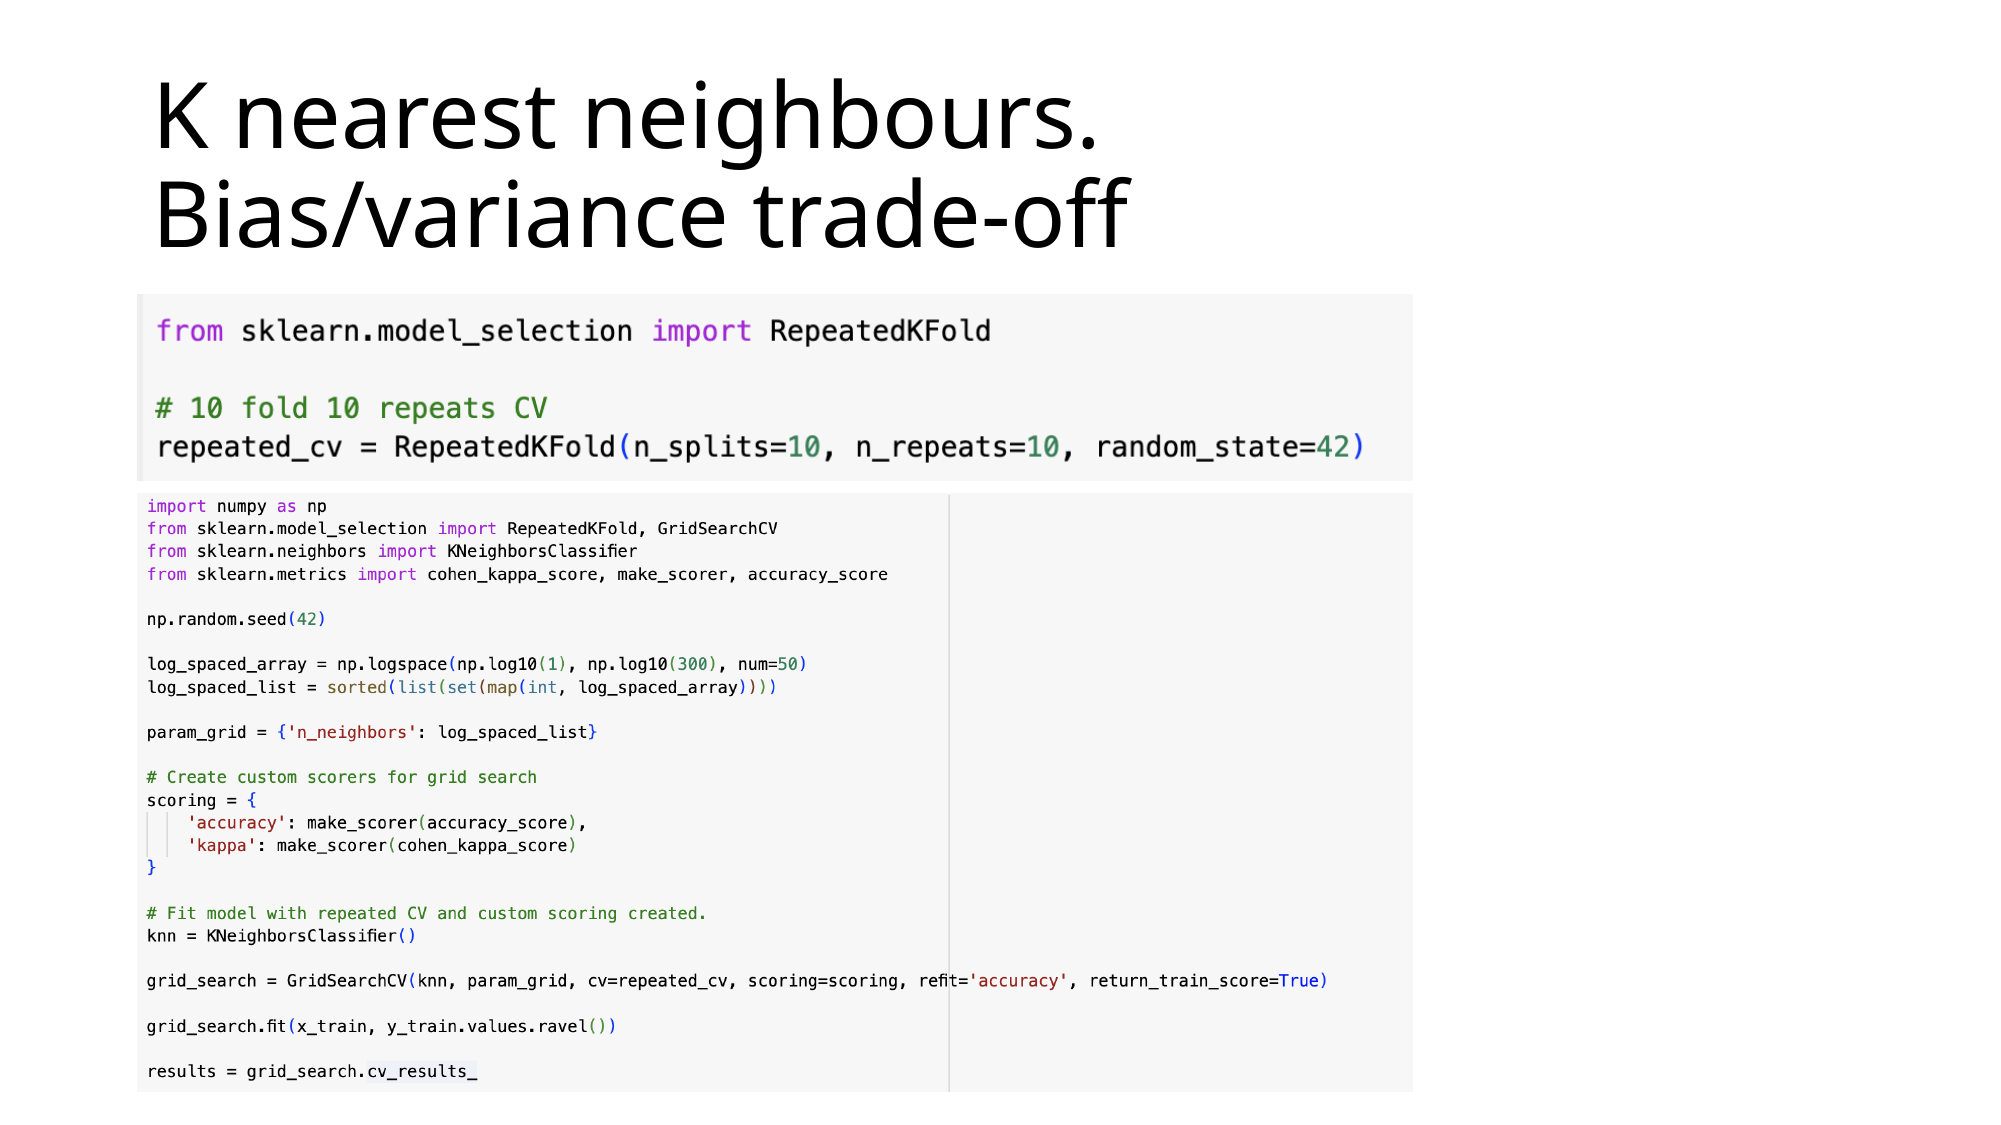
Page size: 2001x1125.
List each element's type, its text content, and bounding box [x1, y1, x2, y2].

picture [137, 294, 1413, 481]
title K nearest neighbours. Bias/variance trade-off [137, 59, 1863, 278]
picture [137, 493, 1413, 1092]
